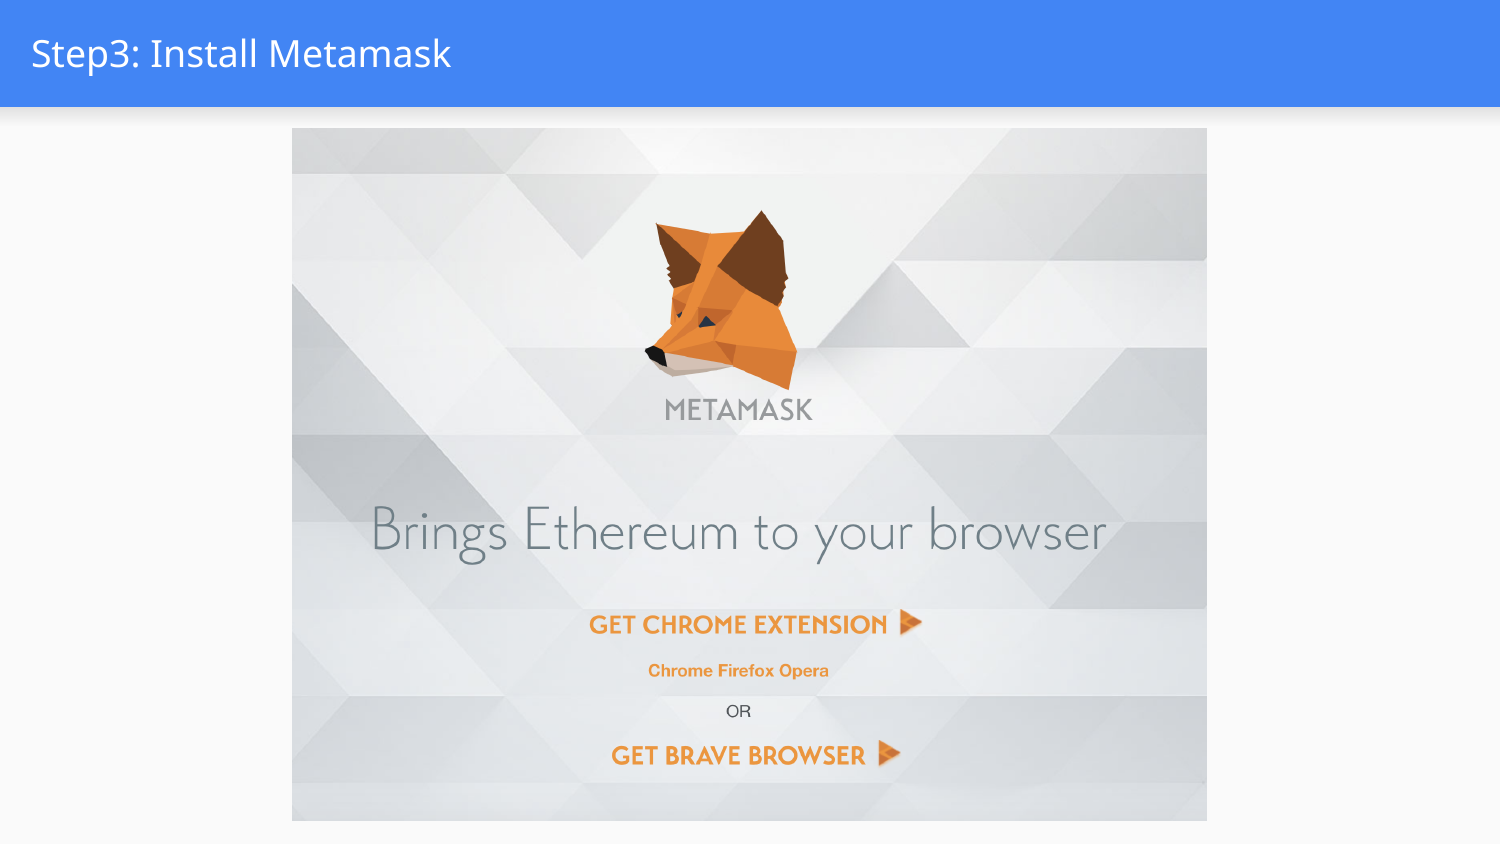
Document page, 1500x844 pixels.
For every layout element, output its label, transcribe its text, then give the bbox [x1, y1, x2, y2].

picture [292, 127, 1208, 821]
title Step3: Install Metamask [16, 2, 1464, 102]
